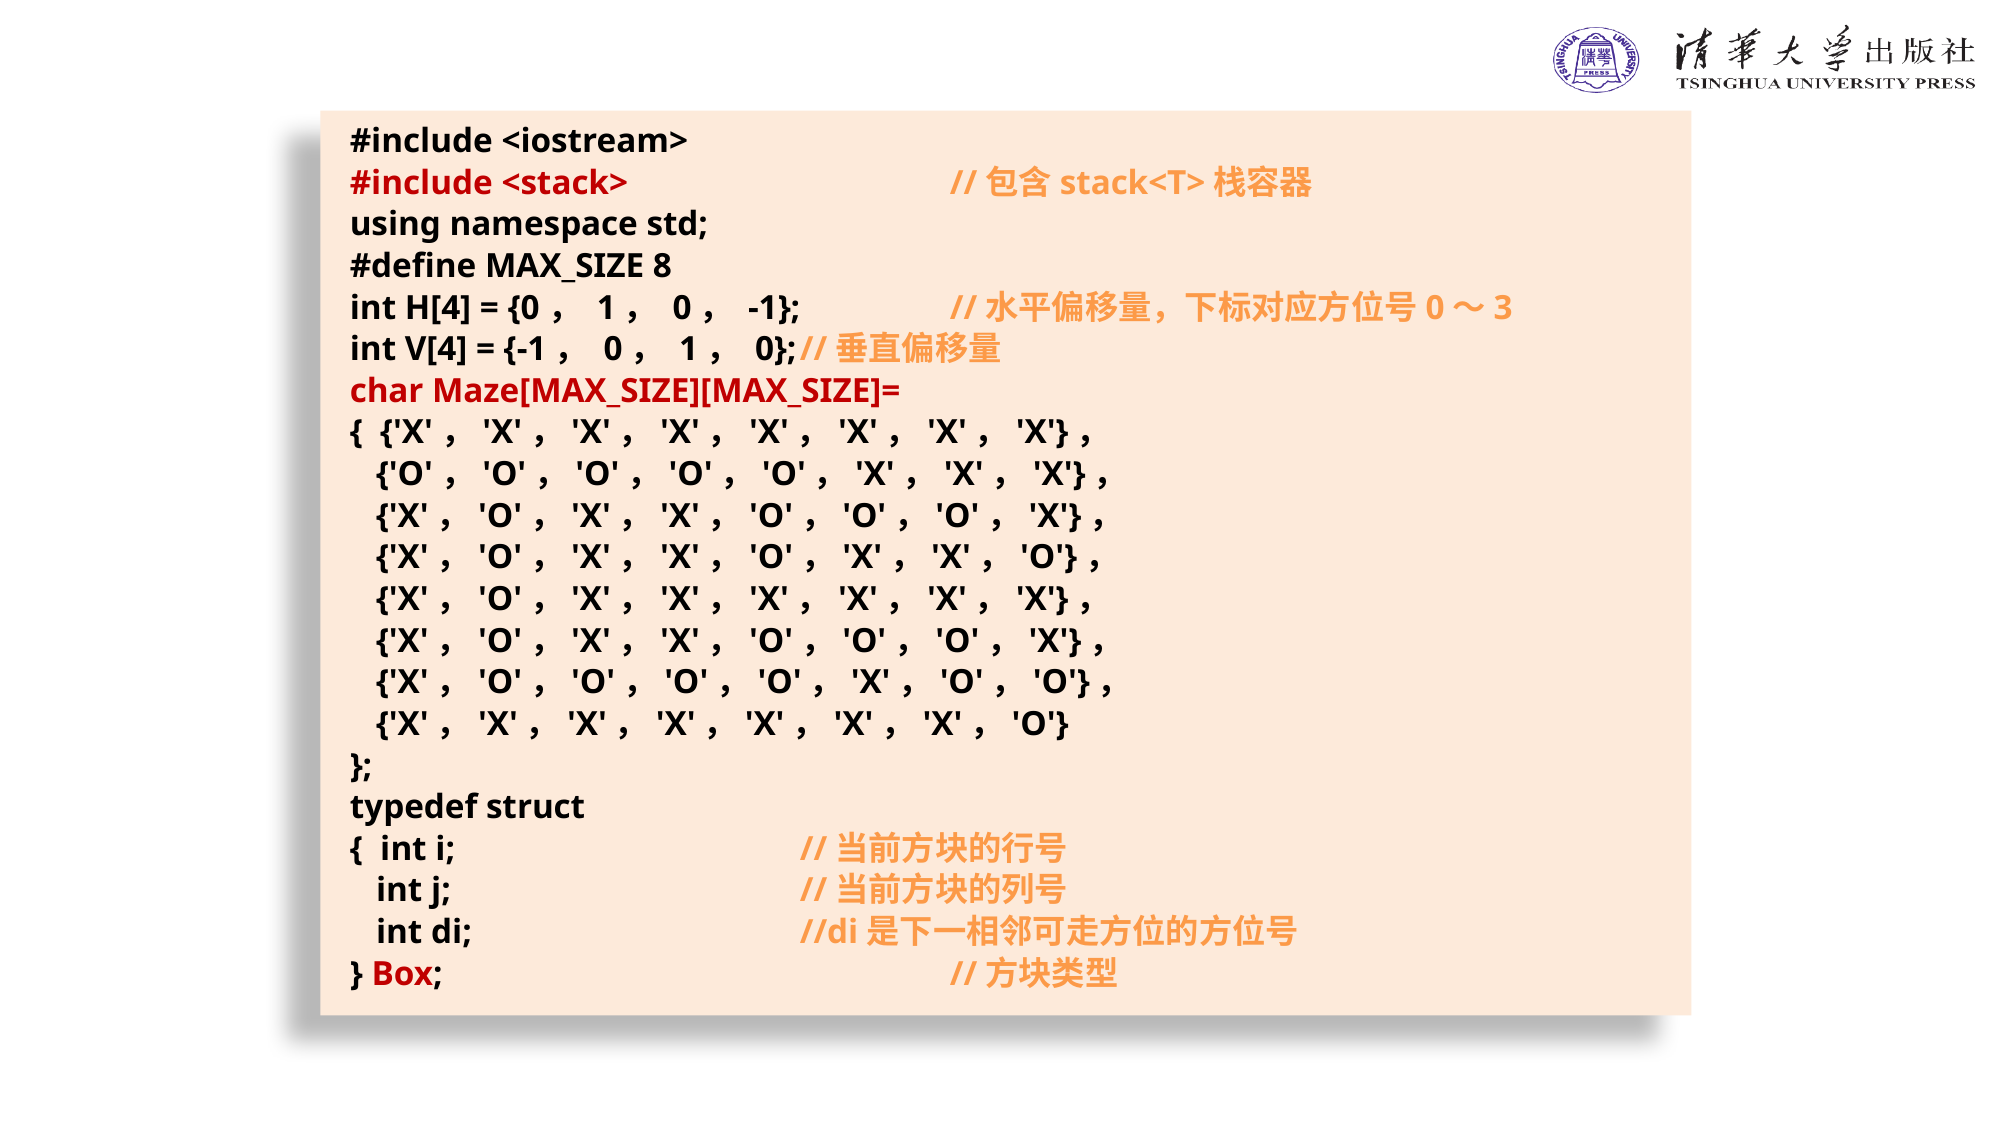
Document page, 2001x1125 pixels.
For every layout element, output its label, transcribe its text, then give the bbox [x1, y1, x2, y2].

text_box #include <iostream> #include <stack> //包含stack<T>栈容器 using namespace std; #define MAX_SIZE 8 int H[4] = {0， 1， 0， -1}; //水平偏移量，下标对应方位号0～3 int V[4] = {-1， 0， 1， 0}; //垂直偏移量 char Maze[MAX_SIZE][MAX_SIZE]= { {'X'，'X'，'X'，'X'，'X'，'X'，'X'，'X'}， {'O'，'O'，'O'，'O'，'O'，'X'，'X'，'X'}， {'X'，'O'，'X'，'X'，'O'，'O'，'O'，'X'}， {'X'，'O'，'X'，'X'，'O'，'X'，'X'，'O'}， {'X'，'O'，'X'，'X'，'X'，'X'，'X'，'X'}， {'X'，'O'，'X'，'X'，'O'，'O'，'O'，'X'}， {'X'，'O'，'O'，'O'，'O'，'X'，'O'，'O'}， {'X'，'X'，'X'，'X'，'X'，'X'，'X'，'O'} }; typedef struct { int i; //当前方块的行号 int j; //当前方块的列号 int di; //di是下一相邻可走方位的方位号 } Box; //方块类型 [320, 110, 1692, 1016]
picture [1504, 0, 2001, 144]
